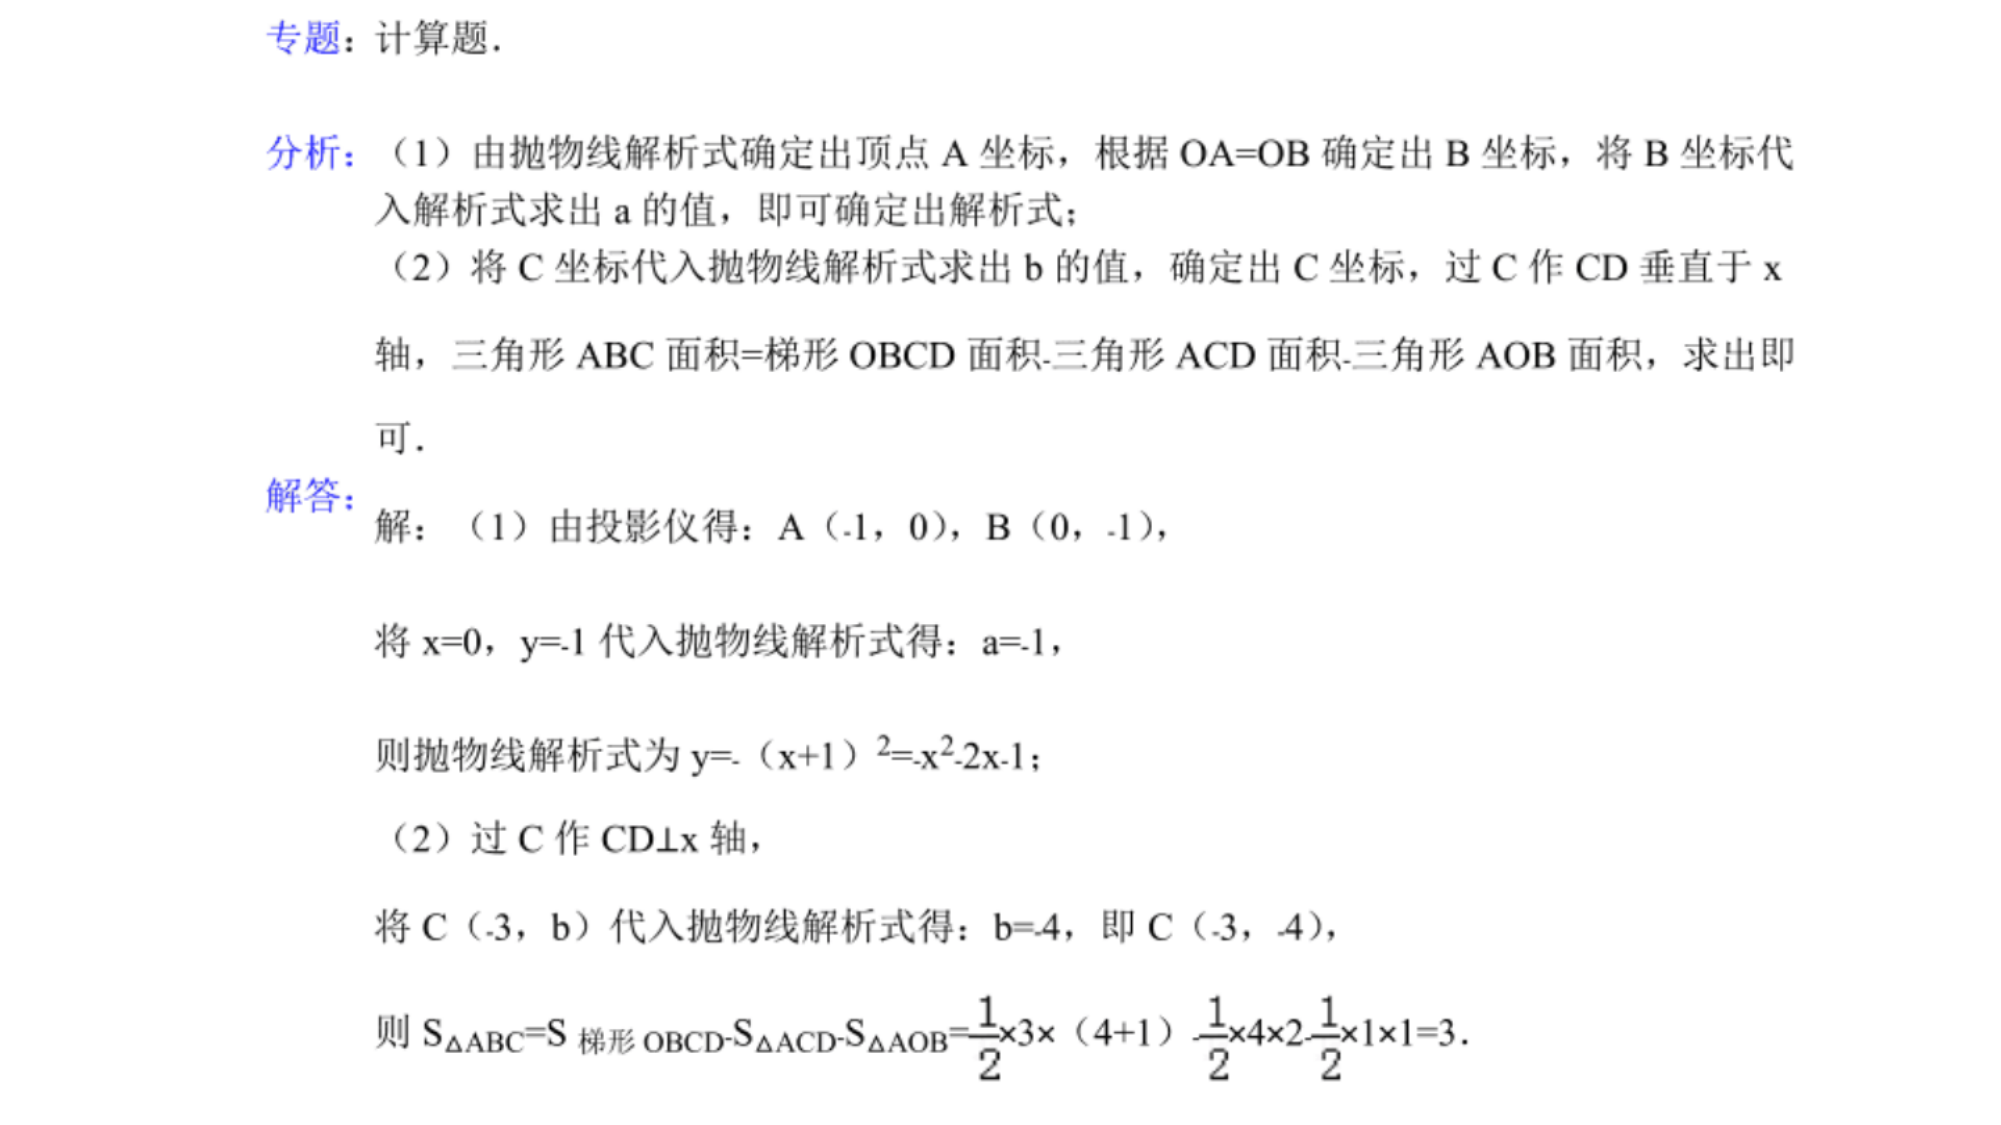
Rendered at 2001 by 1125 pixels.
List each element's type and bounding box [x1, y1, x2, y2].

picture [192, 0, 1808, 1125]
